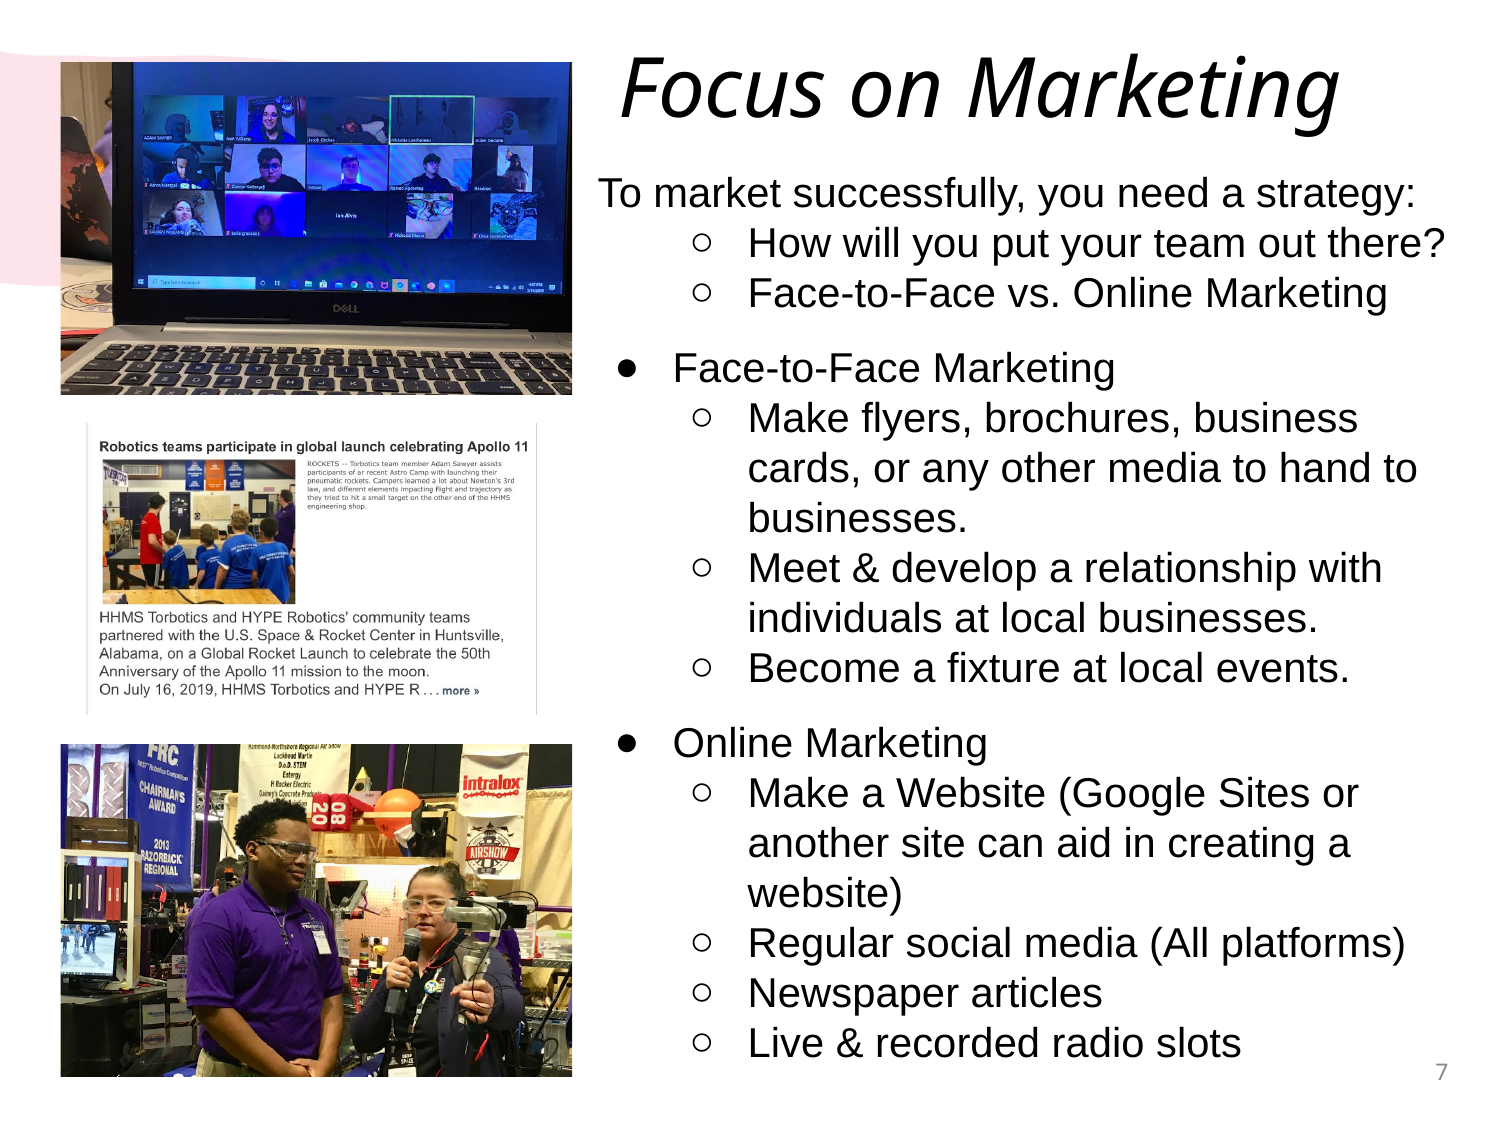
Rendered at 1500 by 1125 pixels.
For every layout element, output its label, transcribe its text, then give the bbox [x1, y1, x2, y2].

picture [60, 61, 573, 395]
title Focus on Marketing [603, 29, 1444, 150]
text_box To market successfully, you need a strategy: How will you put your team out there? Face-to-Face vs. Online Marketing Face-to-Face Marketing Make flyers, brochures, business cards, or any other media to hand to businesses. Meet & develop a relationship with individuals at local businesses. Become a fixture at local events. Online Marketing Make a Website (Google Sites or another site can aid in creating a website) Regular social media (All platforms) Newspaper articles Live & recorded radio slots [582, 150, 1464, 1103]
picture [60, 423, 573, 715]
picture [60, 743, 573, 1077]
